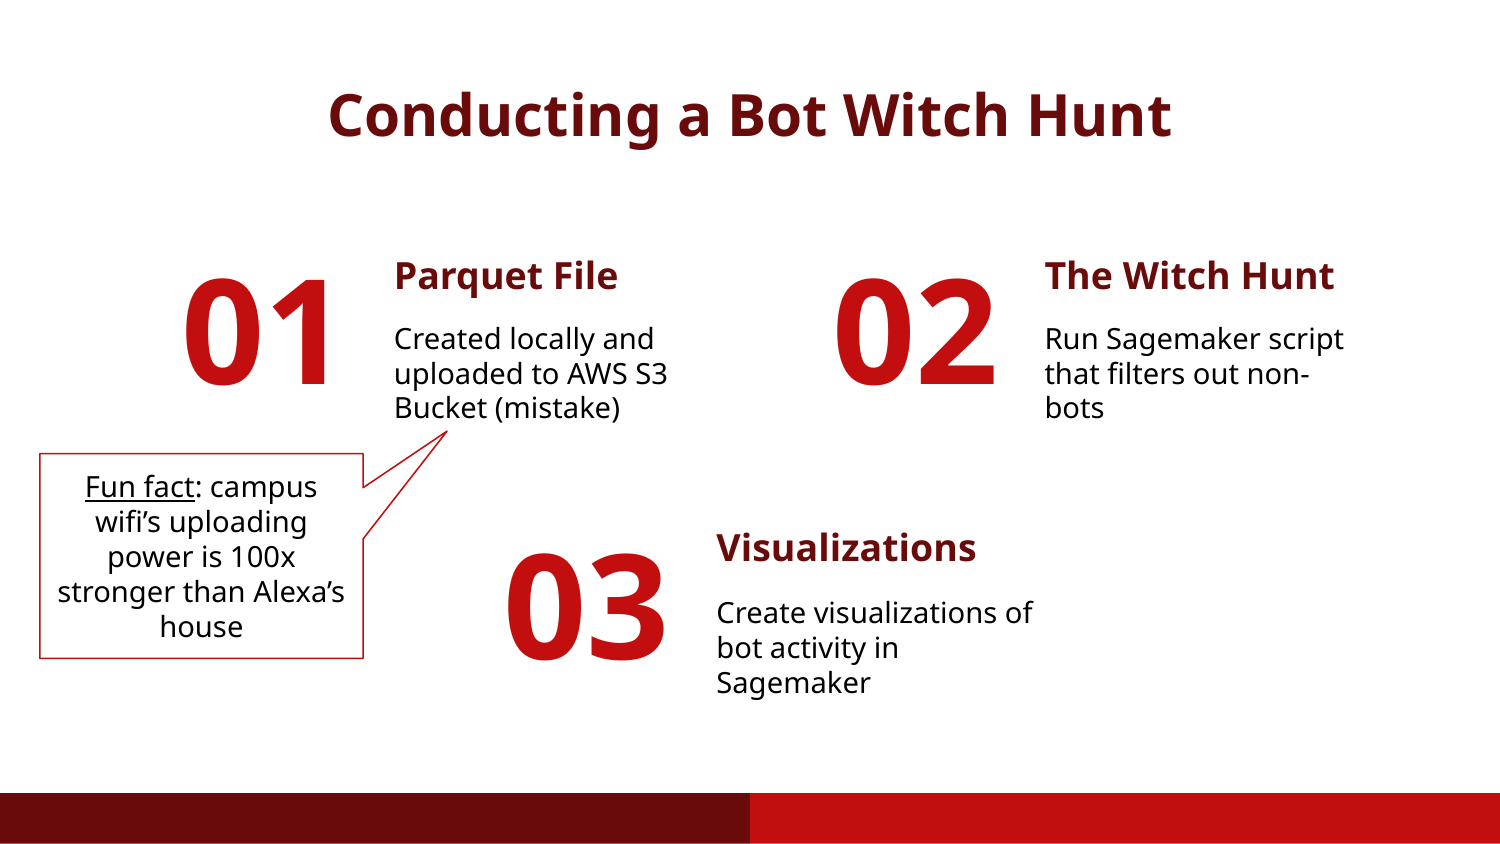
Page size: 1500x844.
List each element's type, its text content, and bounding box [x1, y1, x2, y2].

text_box Fun fact: campus wifi’s uploading power is 100x stronger than Alexa’s house [39, 431, 448, 659]
subtitle Create visualizations of bot activity in Sagemaker [701, 579, 1055, 706]
title Parquet File [379, 237, 713, 301]
title The Witch Hunt [1029, 237, 1427, 301]
title 02 [768, 249, 1014, 404]
subtitle Run Sagemaker script that filters out non-bots [1029, 304, 1383, 431]
subtitle Created locally and uploaded to AWS S3 Bucket (mistake) [379, 304, 732, 460]
title Visualizations [701, 508, 1142, 572]
title 03 [440, 523, 686, 679]
title 01 [117, 249, 363, 404]
title Conducting a Bot Witch Hunt [117, 62, 1383, 157]
